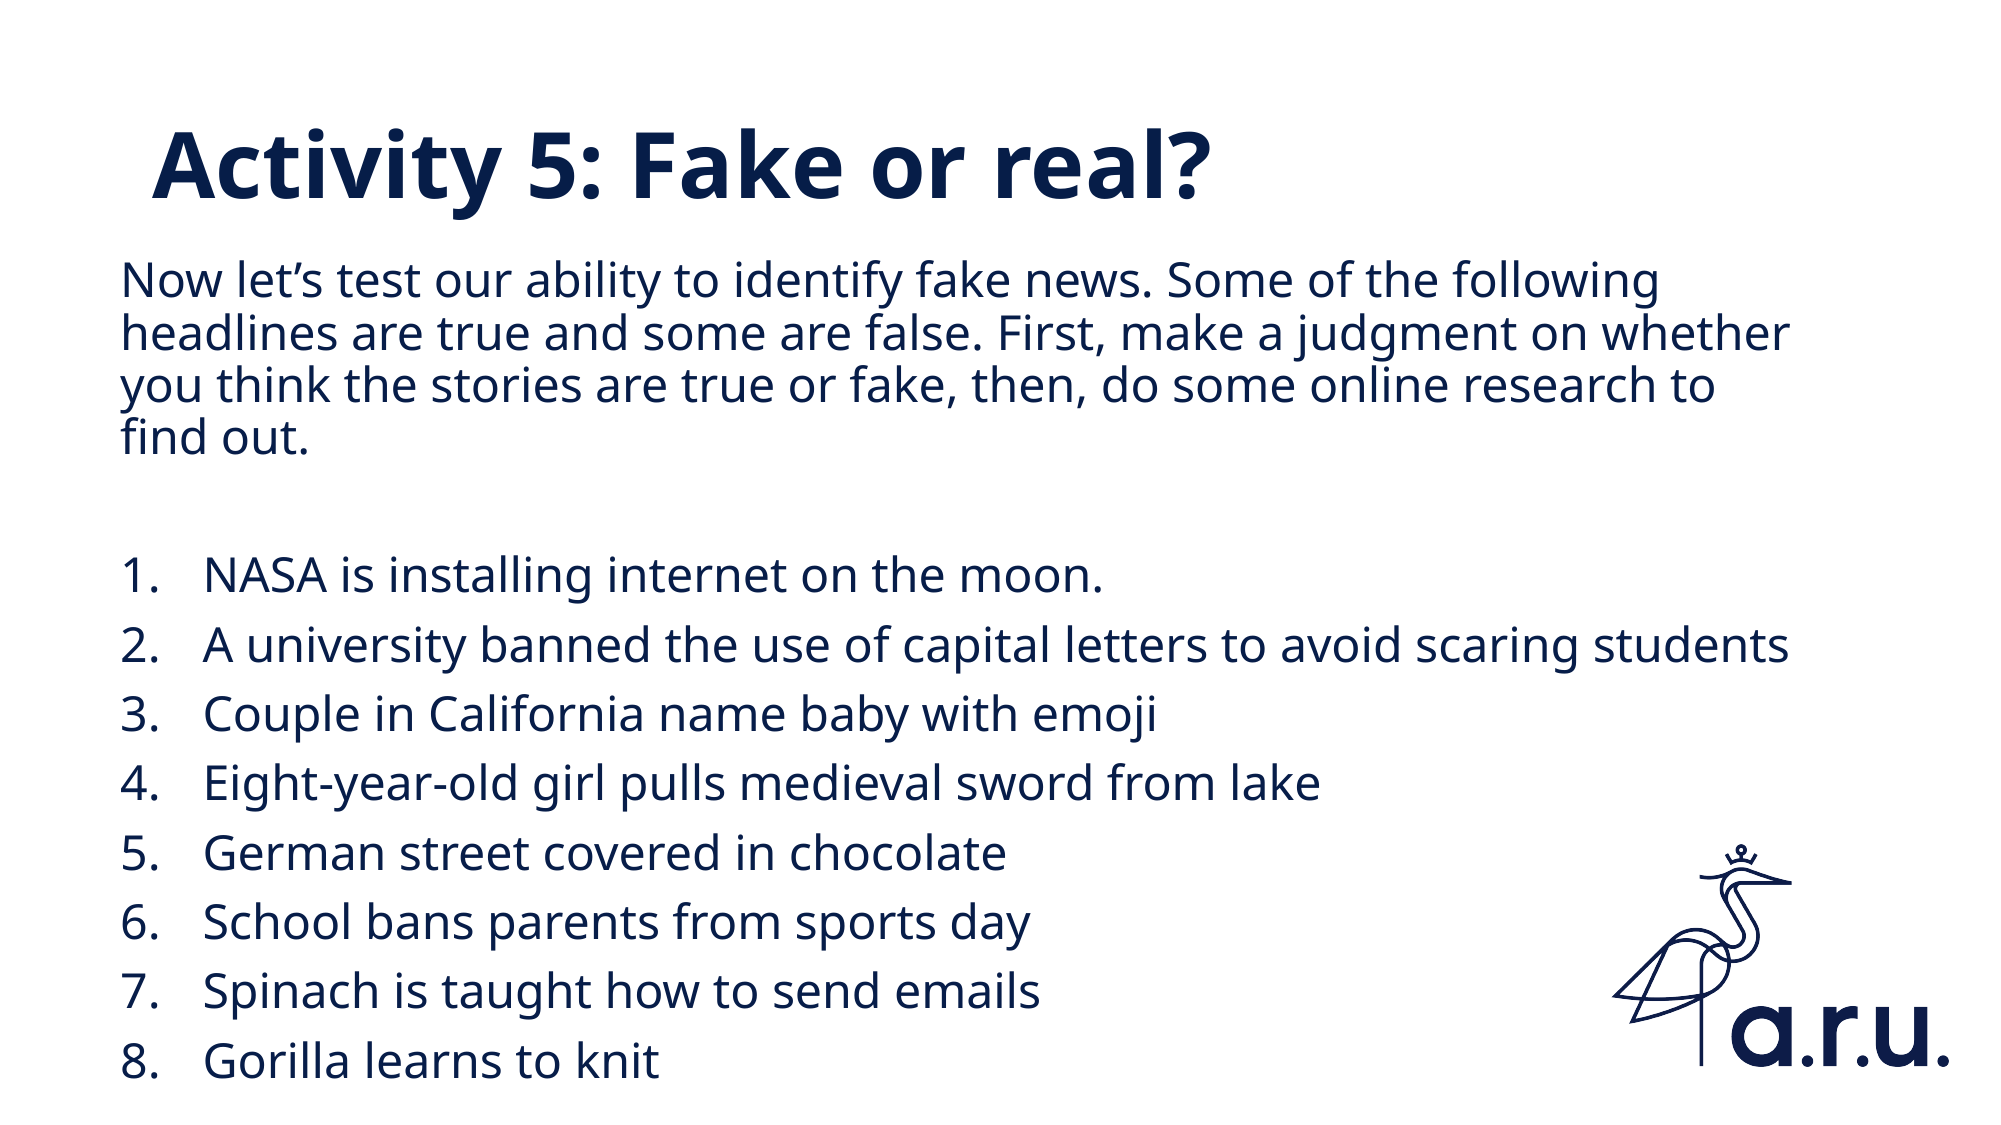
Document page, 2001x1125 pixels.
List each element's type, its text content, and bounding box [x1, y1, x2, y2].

title Activity 5: Fake or real? [137, 59, 1863, 278]
picture [1831, 844, 1949, 1067]
list Now let’s test our ability to identify fake news. Some of the following headlines are true and some are false. First, make a judgment on whether you think the stories are true or fake, then, do some online research to find out. NASA is installing internet on the moon. A university banned the use of capital letters to avoid scaring students Couple in California name baby with emoji Eight-year-old girl pulls medieval sword from lake German street covered in chocolate School bans parents from sports day Spinach is taught how to send emails Gorilla learns to knit [105, 248, 1831, 1100]
text_box NASA is installing internet on the moon. [105, 433, 1416, 519]
